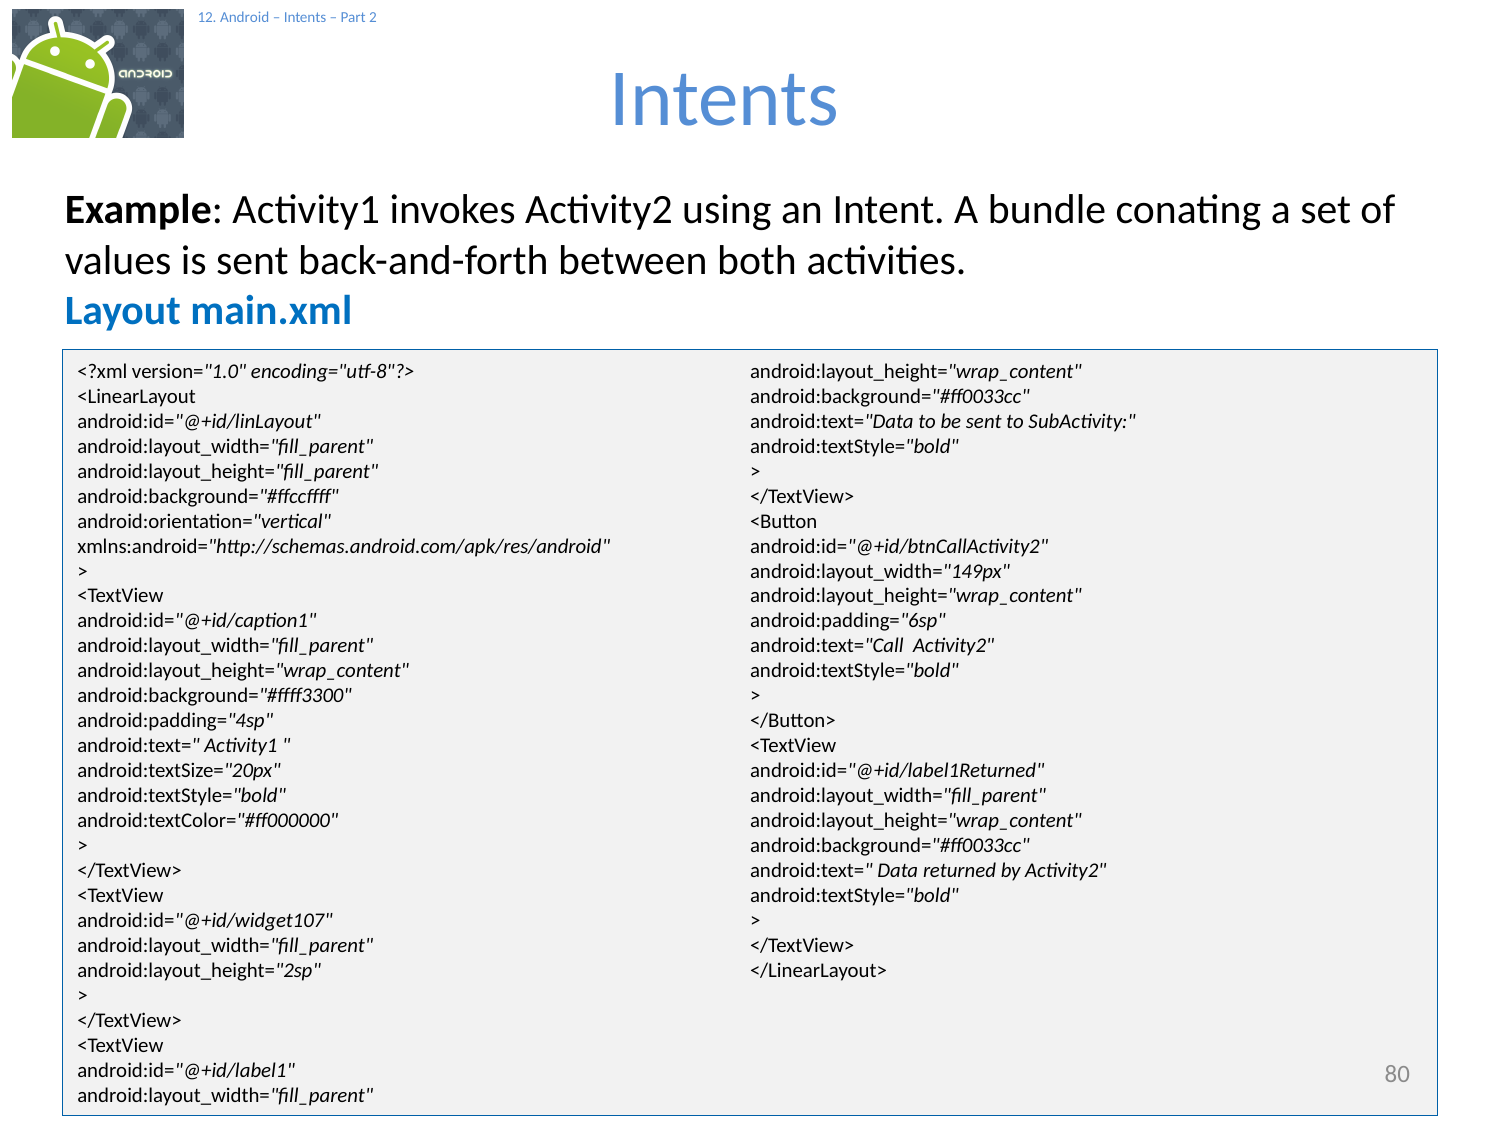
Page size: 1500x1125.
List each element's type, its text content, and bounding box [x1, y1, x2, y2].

picture [12, 9, 184, 138]
text_box 80 [1074, 1042, 1425, 1103]
text_box 12. Android – Intents – Part 2 Intents [49, 7, 1400, 150]
text_box <?xml version="1.0" encoding="utf-8"?> <LinearLayout android:id="@+id/linLayout" android:layout_width="fill_parent" android:layout_height="fill_parent" android:background="#ffccffff" android:orientation="vertical" xmlns:android="http://schemas.android.com/apk/res/android" > <TextView android:id="@+id/caption1" android:layout_width="fill_parent" android:layout_height="wrap_content" android:background="#ffff3300" android:padding="4sp" android:text=" Activity1 " android:textSize="20px" android:textStyle="bold" android:textColor="#ff000000" > </TextView> <TextView android:id="@+id/widget107" android:layout_width="fill_parent" android:layout_height="2sp" > </TextView> <TextView android:id="@+id/label1" android:layout_width="fill_parent" android:layout_height="wrap_content" android:background="#ff0033cc" android:text="Data to be sent to SubActivity:" android:textStyle="bold" > </TextView> <Button android:id="@+id/btnCallActivity2" android:layout_width="149px" android:layout_height="wrap_content" android:padding="6sp" android:text="Call Activity2" android:textStyle="bold" > </Button> <TextView android:id="@+id/label1Returned" android:layout_width="fill_parent" android:layout_height="wrap_content" android:background="#ff0033cc" android:text=" Data returned by Activity2" android:textStyle="bold" > </TextView> </LinearLayout> [62, 349, 1438, 1116]
text_box Example: Activity1 invokes Activity2 using an Intent. A bundle conating a set of values is sent back-and-forth between both activities. Layout main.xml [50, 174, 1450, 300]
